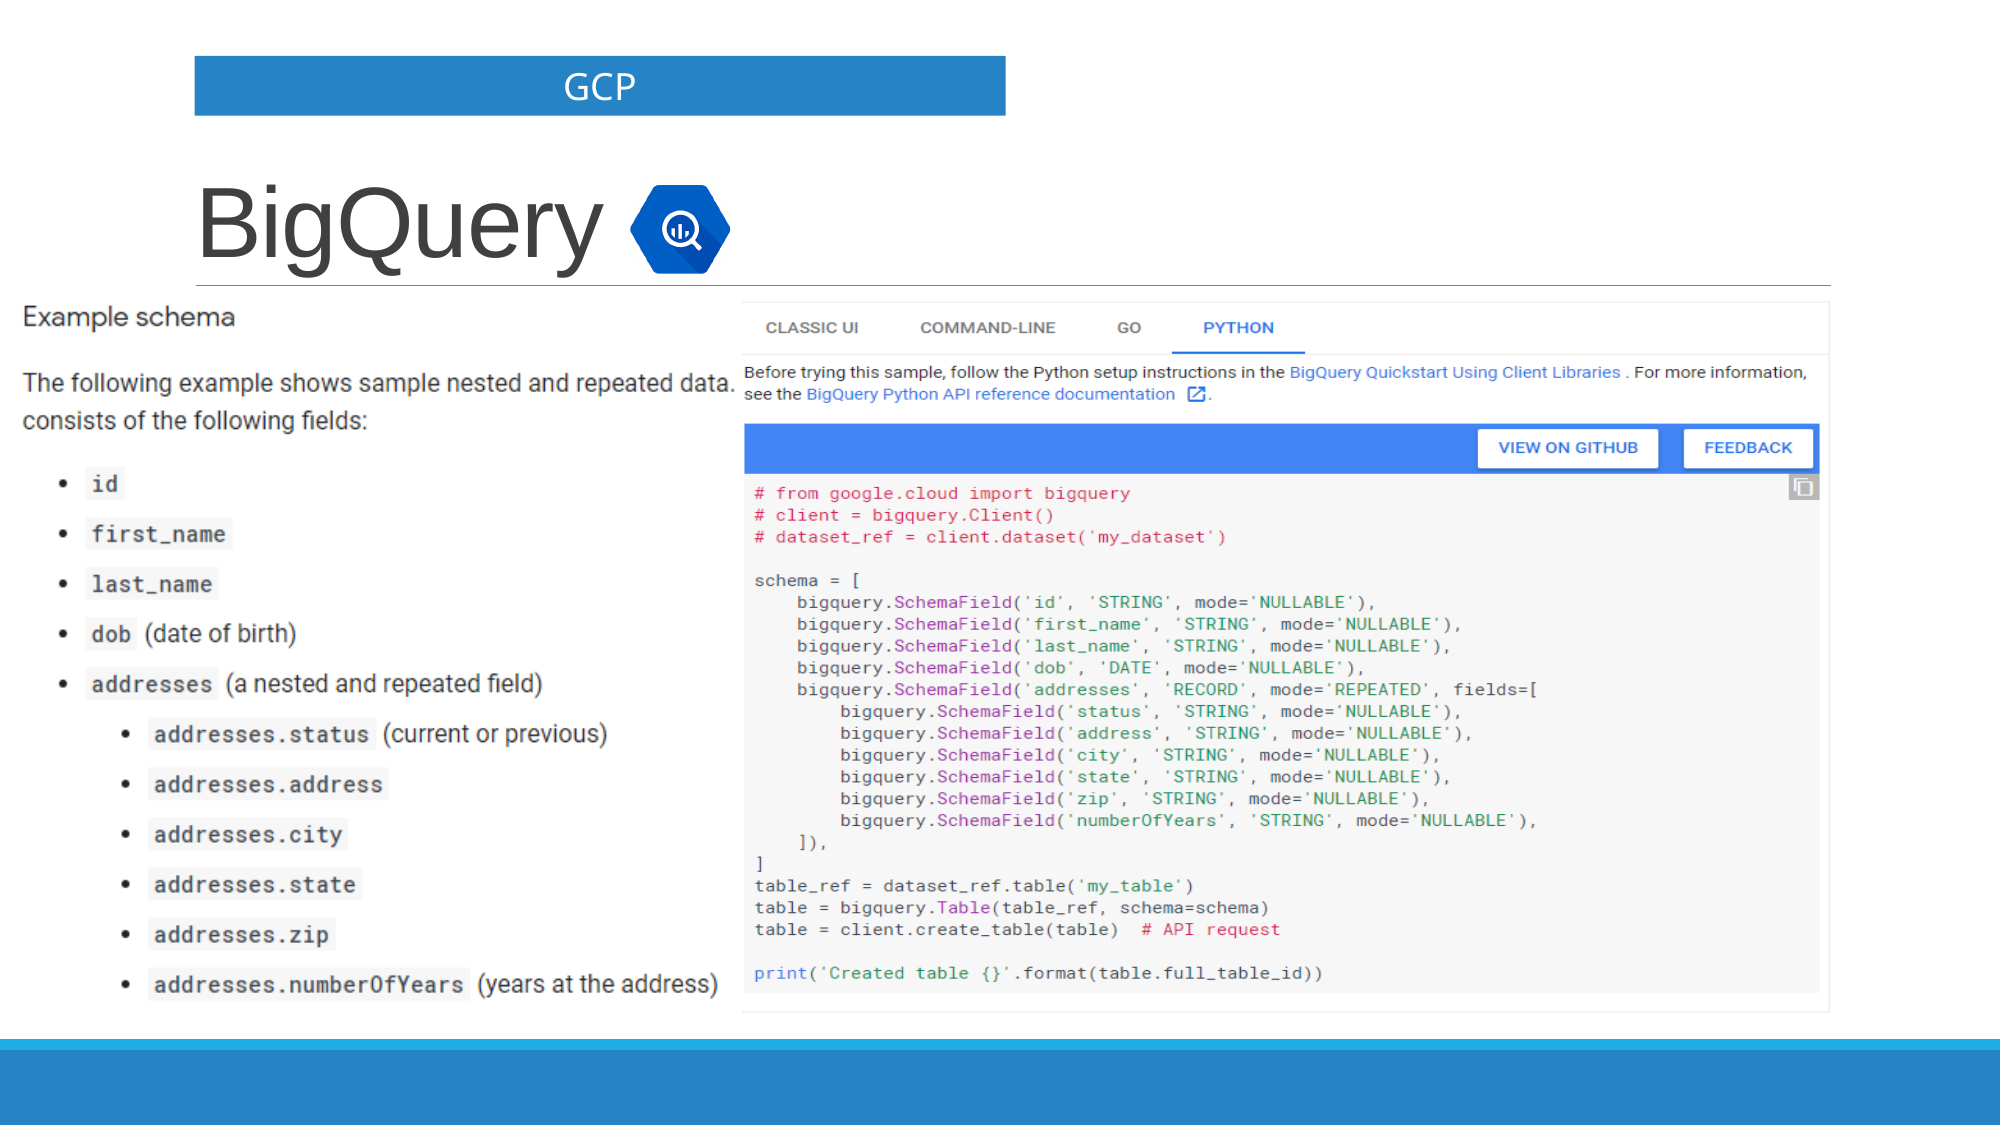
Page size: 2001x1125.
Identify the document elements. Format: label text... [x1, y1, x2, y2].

title BigQuery [180, 116, 1830, 285]
picture [0, 294, 1831, 1018]
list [628, 176, 733, 281]
text_box GCP [194, 55, 1006, 116]
